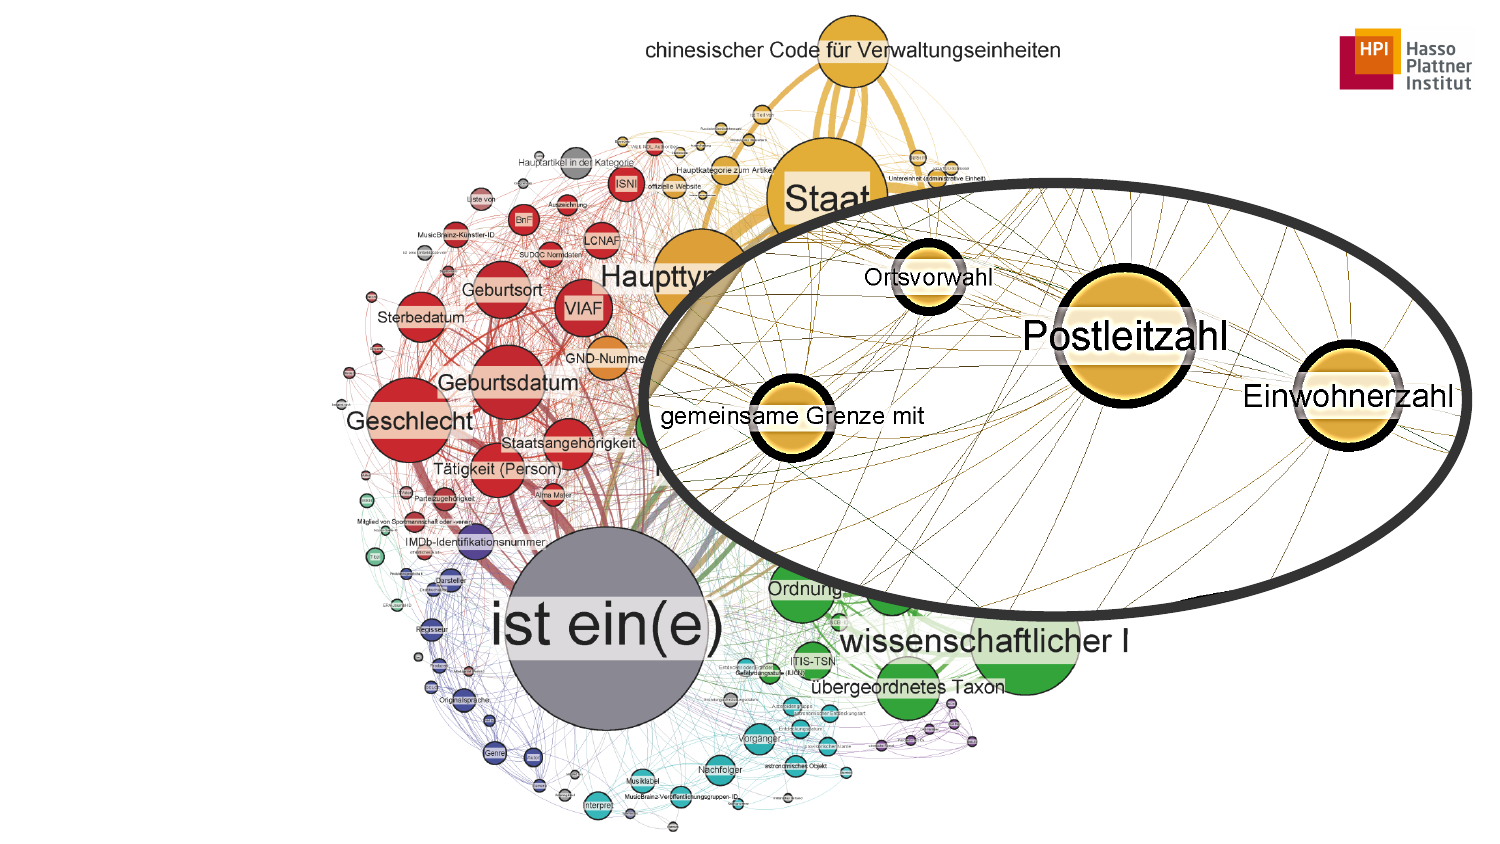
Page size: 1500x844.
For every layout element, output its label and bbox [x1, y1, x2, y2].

picture [325, 7, 1468, 841]
picture [1338, 26, 1475, 93]
